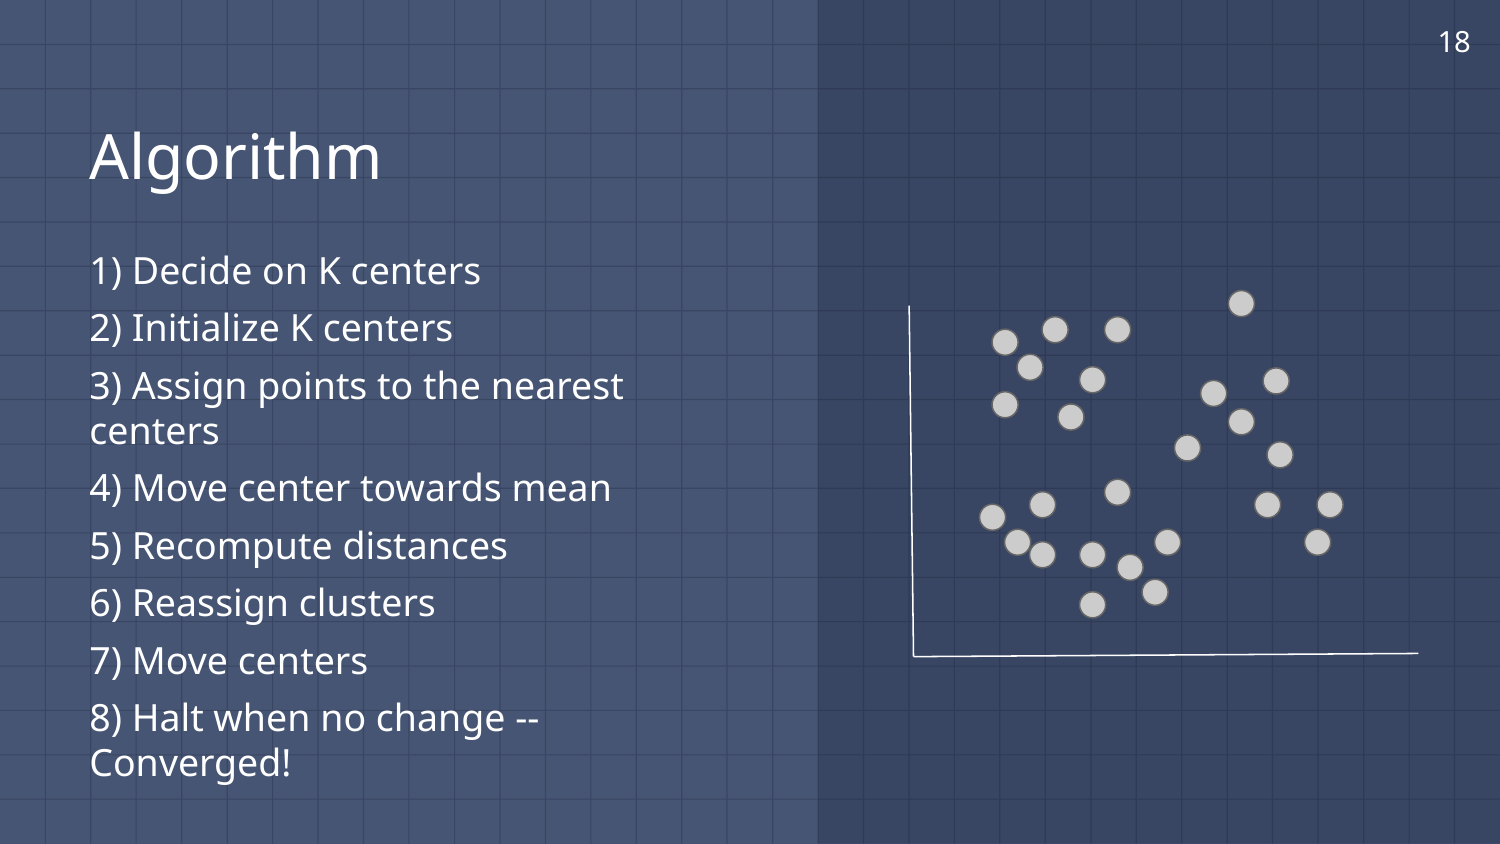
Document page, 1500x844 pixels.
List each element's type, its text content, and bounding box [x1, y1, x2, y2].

text_box [1117, 554, 1144, 581]
text_box [1042, 316, 1069, 343]
text_box [1267, 441, 1294, 468]
list 1) Decide on K centers 2) Initialize K centers 3) Assign points to the nearest centers 4) Move center towards mean 5) Recompute distances 6) Reassign clusters 7) Move centers 8) Halt when no change -- Converged! [74, 231, 728, 740]
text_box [908, 305, 914, 657]
text_box [1254, 491, 1281, 518]
text_box [1174, 434, 1201, 462]
slide_number ‹#› [1408, 0, 1500, 88]
text_box [1316, 491, 1344, 518]
title Algorithm [74, 101, 1148, 243]
text_box [1029, 541, 1056, 568]
text_box [1142, 579, 1169, 606]
text_box [1079, 541, 1106, 568]
text_box [992, 329, 1019, 356]
text_box [1228, 290, 1255, 317]
text_box [1304, 529, 1331, 556]
text_box [992, 391, 1019, 418]
text_box [1200, 380, 1227, 407]
text_box [1104, 479, 1131, 506]
text_box [1079, 366, 1106, 393]
text_box [1079, 591, 1106, 618]
text_box [1263, 367, 1290, 395]
text_box [1154, 529, 1181, 556]
text_box [1016, 354, 1044, 381]
text_box [1228, 408, 1255, 435]
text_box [913, 653, 1419, 657]
text_box [1004, 529, 1031, 556]
text_box [1029, 491, 1056, 518]
text_box [1057, 403, 1085, 431]
text_box [1104, 316, 1131, 343]
text_box [979, 504, 1006, 531]
